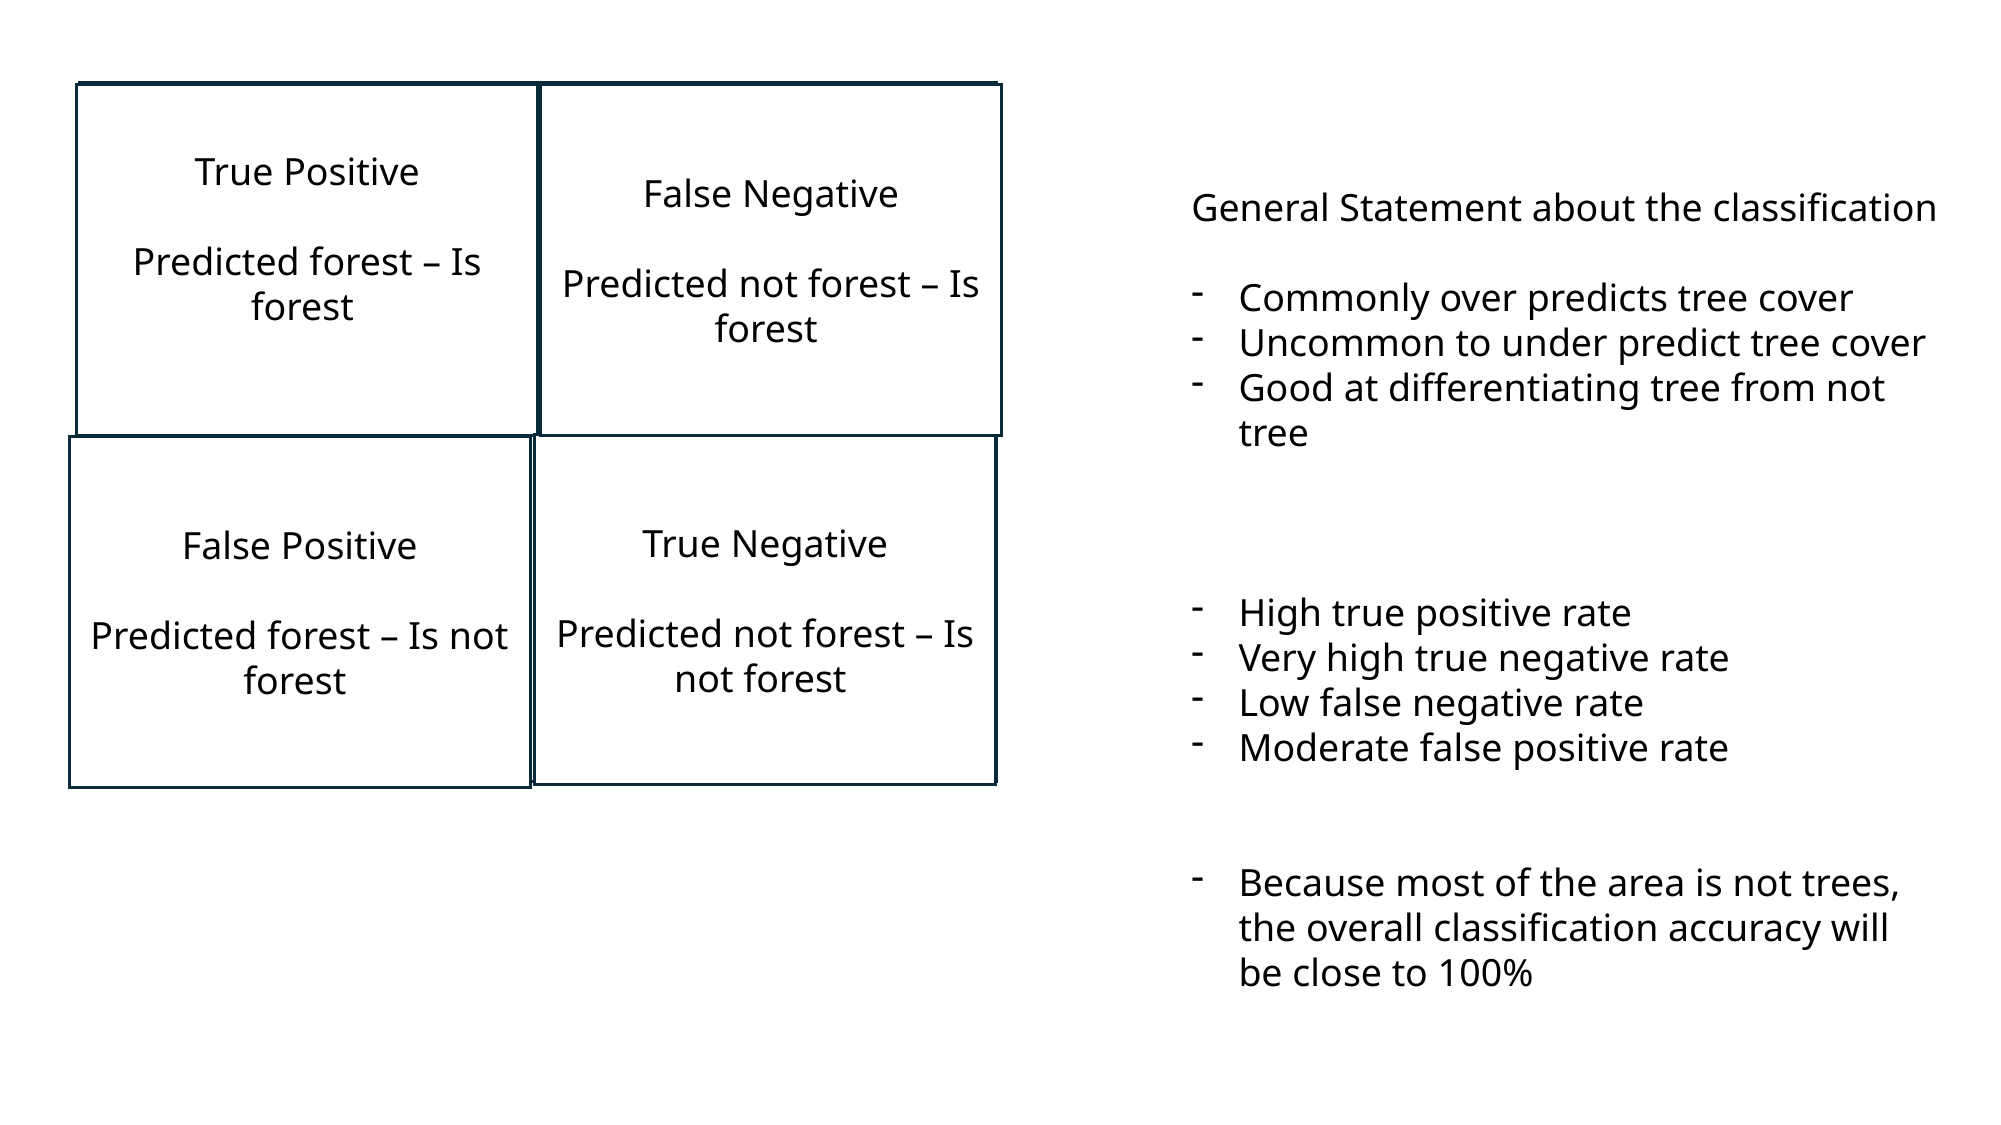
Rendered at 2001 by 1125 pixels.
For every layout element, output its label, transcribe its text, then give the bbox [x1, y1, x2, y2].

text_box False Positive Predicted forest – Is not forest [68, 435, 532, 789]
text_box General Statement about the classification Commonly over predicts tree cover Uncommon to under predict tree cover Good at differentiating tree from not tree High true positive rate Very high true negative rate Low false negative rate Moderate false positive rate Because most of the area is not trees, the overall classification accuracy will be close to 100% [1176, 176, 1955, 1046]
text_box True Negative Predicted not forest – Is not forest [533, 433, 997, 786]
text_box False Negative Predicted not forest – Is forest [539, 83, 1003, 437]
text_box True Positive Predicted forest – Is forest [75, 83, 539, 437]
